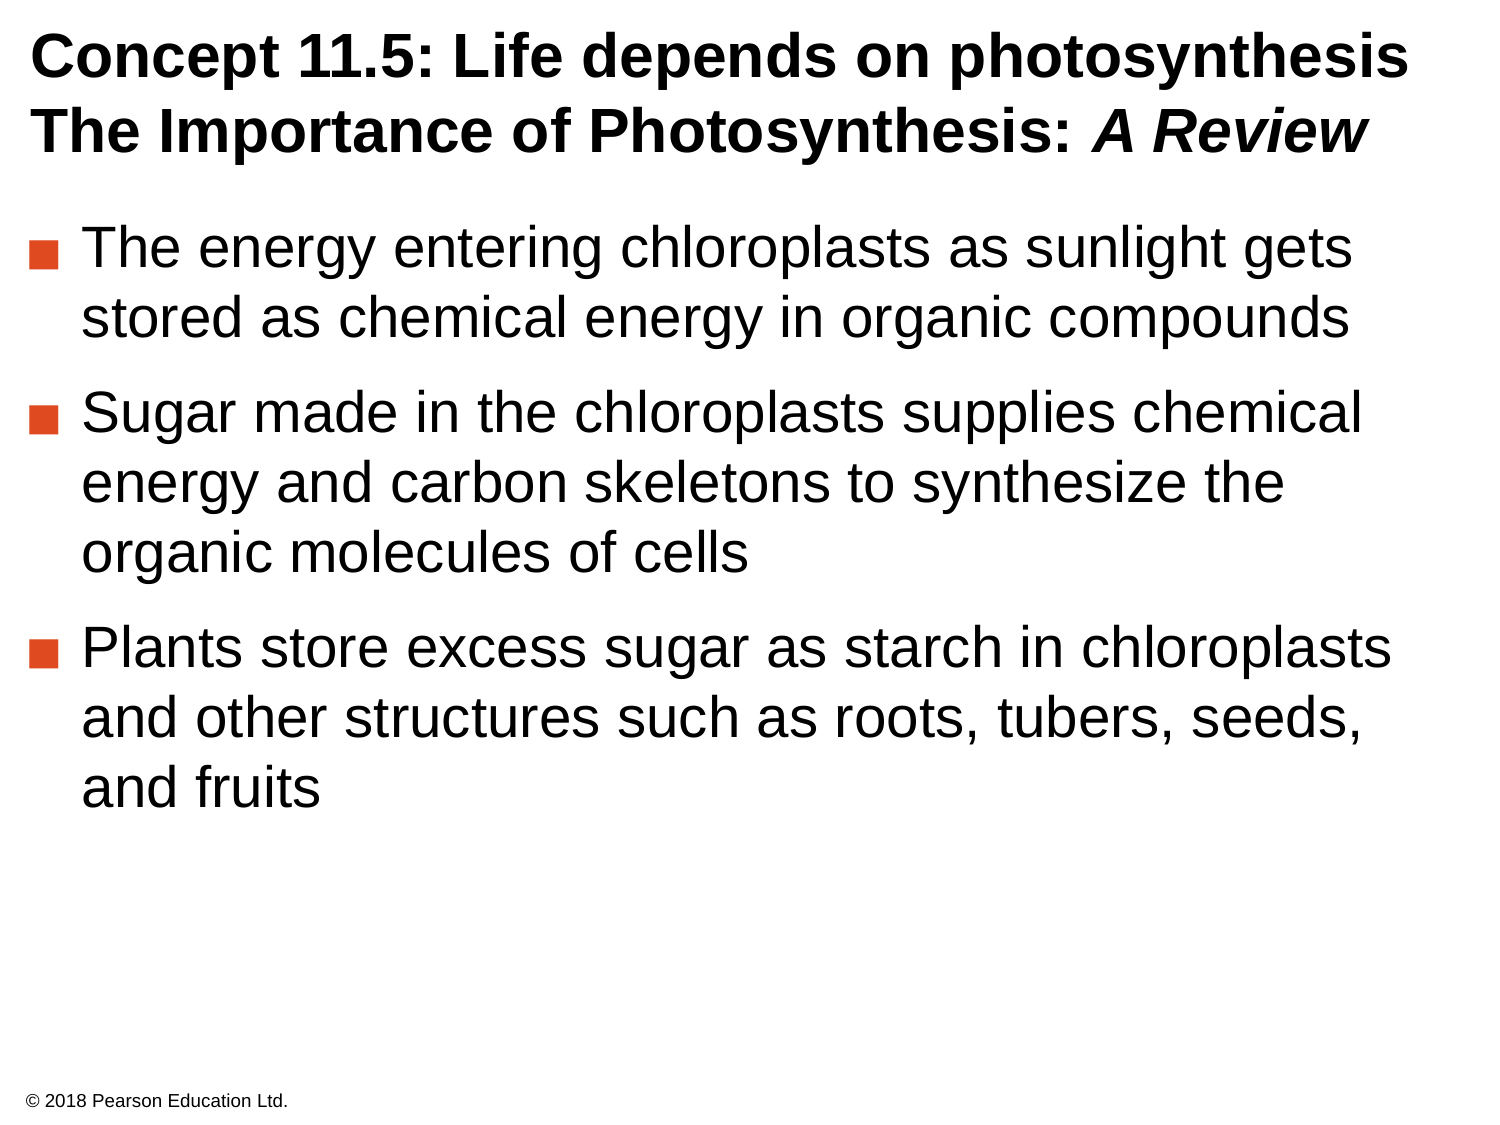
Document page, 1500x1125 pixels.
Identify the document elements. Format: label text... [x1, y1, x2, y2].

title Concept 11.5: Life depends on photosynthesis The Importance of Photosynthesis: A Review [0, 0, 1500, 258]
footer © 2018 Pearson Education Ltd. [10, 1080, 518, 1119]
list The energy entering chloroplasts as sunlight gets stored as chemical energy in organic compounds Sugar made in the chloroplasts supplies chemical energy and carbon skeletons to synthesize the organic molecules of cells Plants store excess sugar as starch in chloroplasts and other structures such as roots, tubers, seeds, and fruits [24, 208, 1475, 1065]
